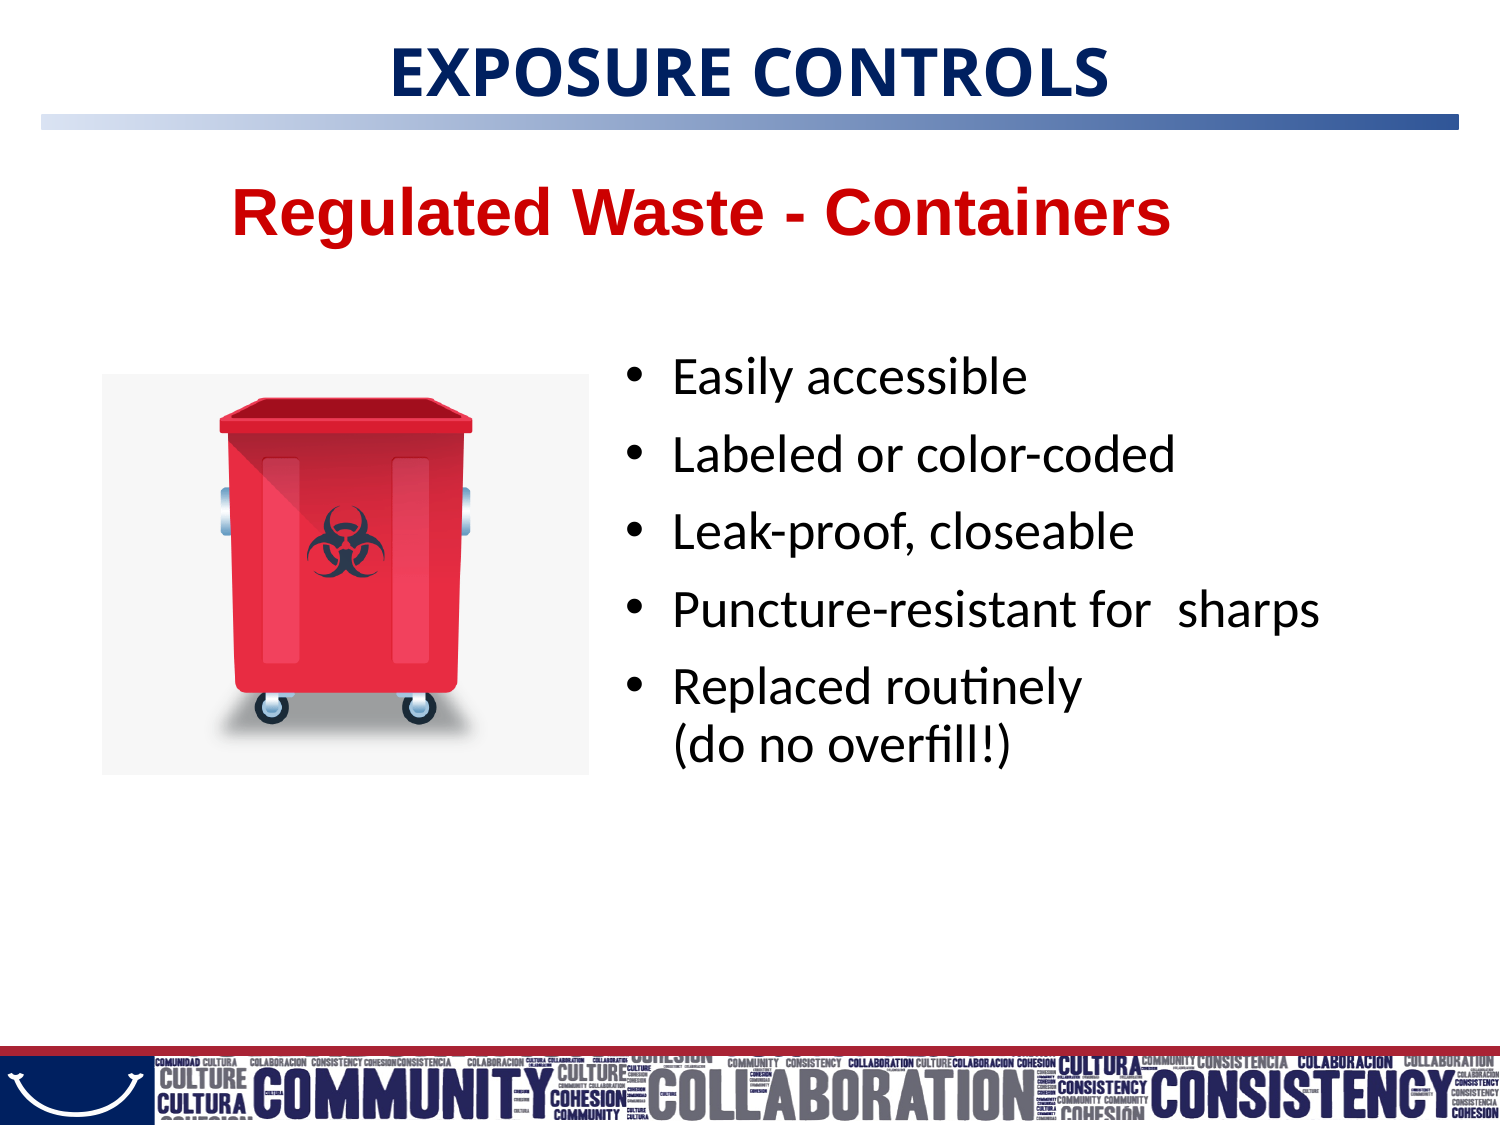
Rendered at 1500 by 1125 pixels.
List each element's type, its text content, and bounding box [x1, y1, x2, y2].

text_box Regulated Waste - Containers [216, 161, 1219, 257]
text_box Exposure controls [41, 22, 1459, 117]
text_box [0, 1050, 1500, 1125]
text_box [39, 113, 1461, 132]
picture [101, 374, 589, 775]
list Easily accessible Labeled or color-coded Leak-proof, closeable Puncture-resistant for sharps Replaced routinely (do no overfill!) [610, 340, 1398, 928]
